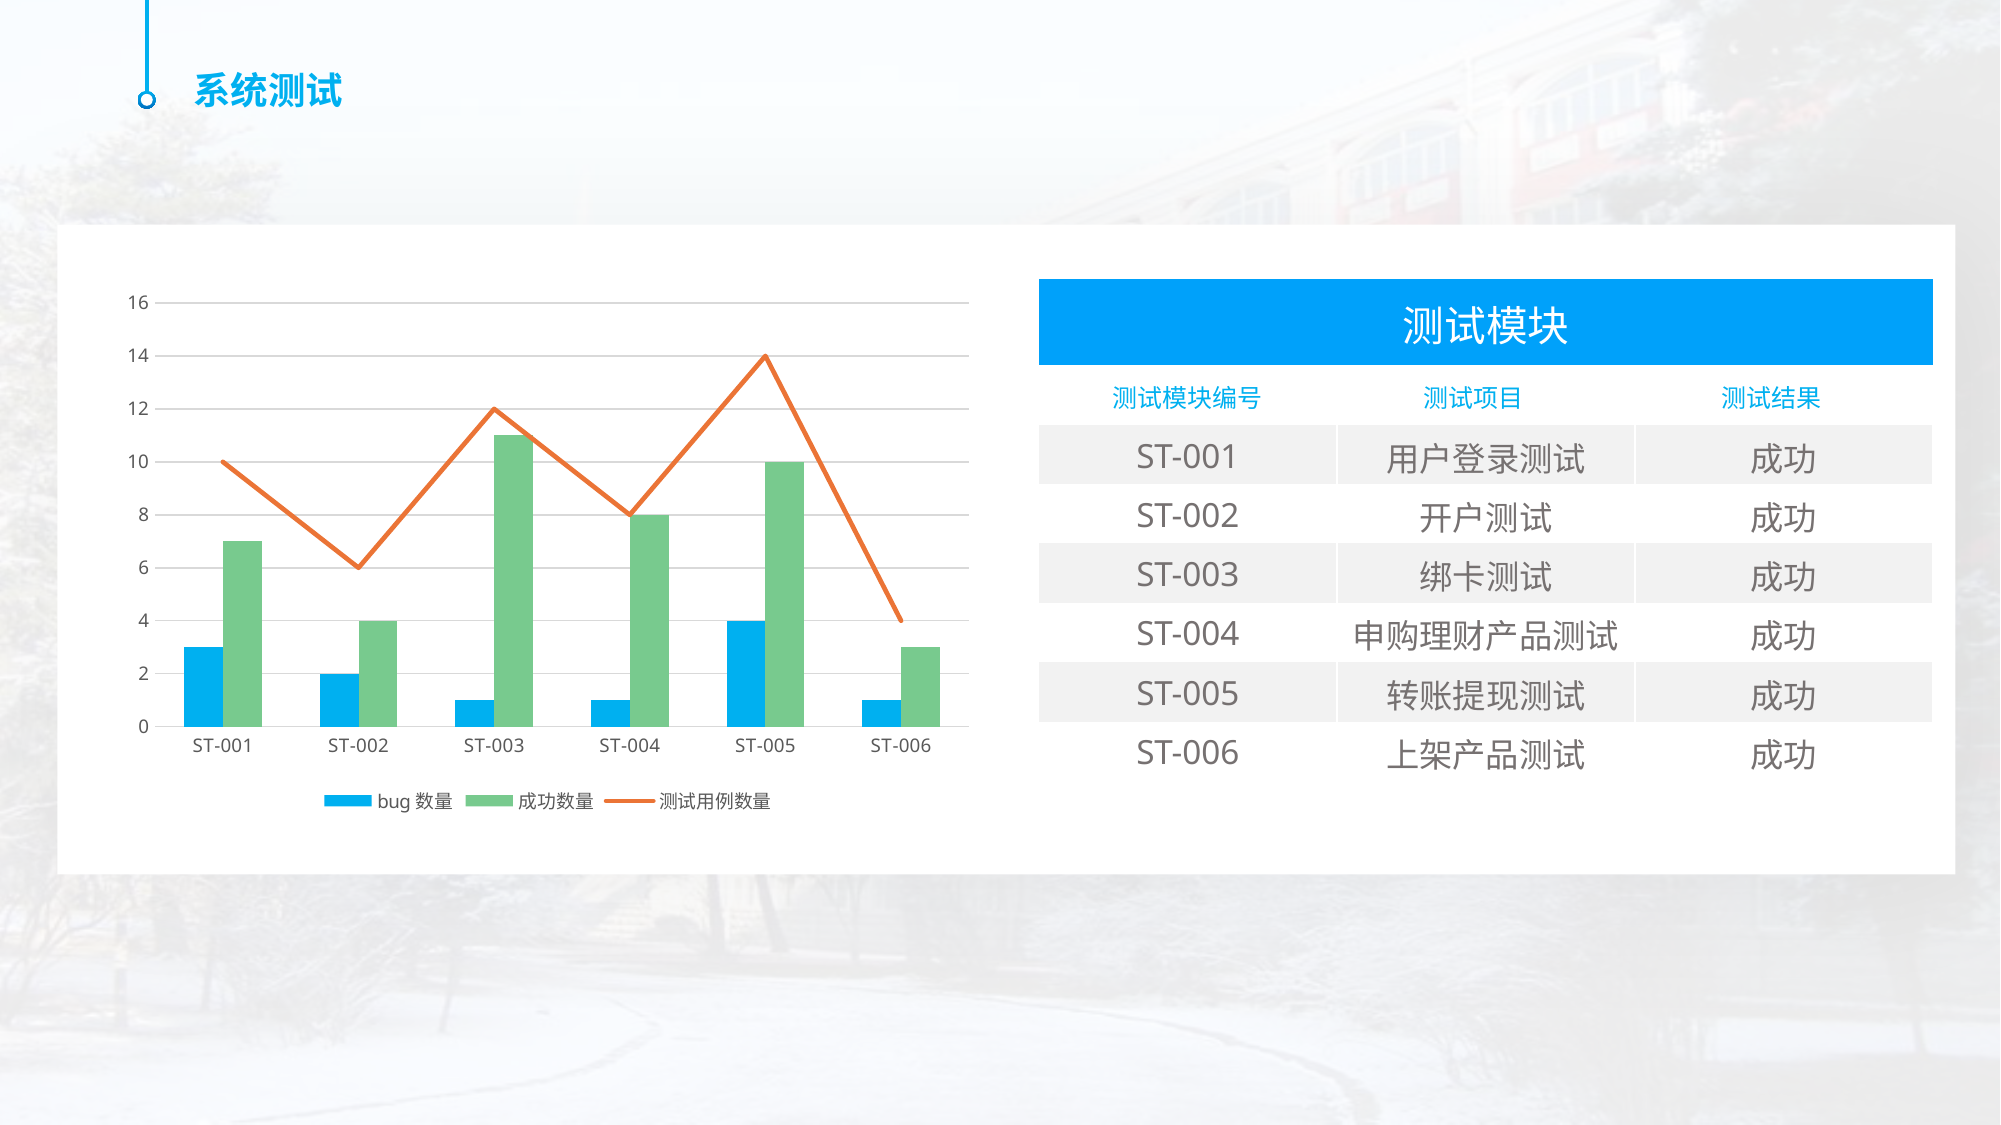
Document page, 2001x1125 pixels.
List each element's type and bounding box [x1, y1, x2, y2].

chart [109, 278, 987, 821]
picture [0, 0, 2000, 1125]
